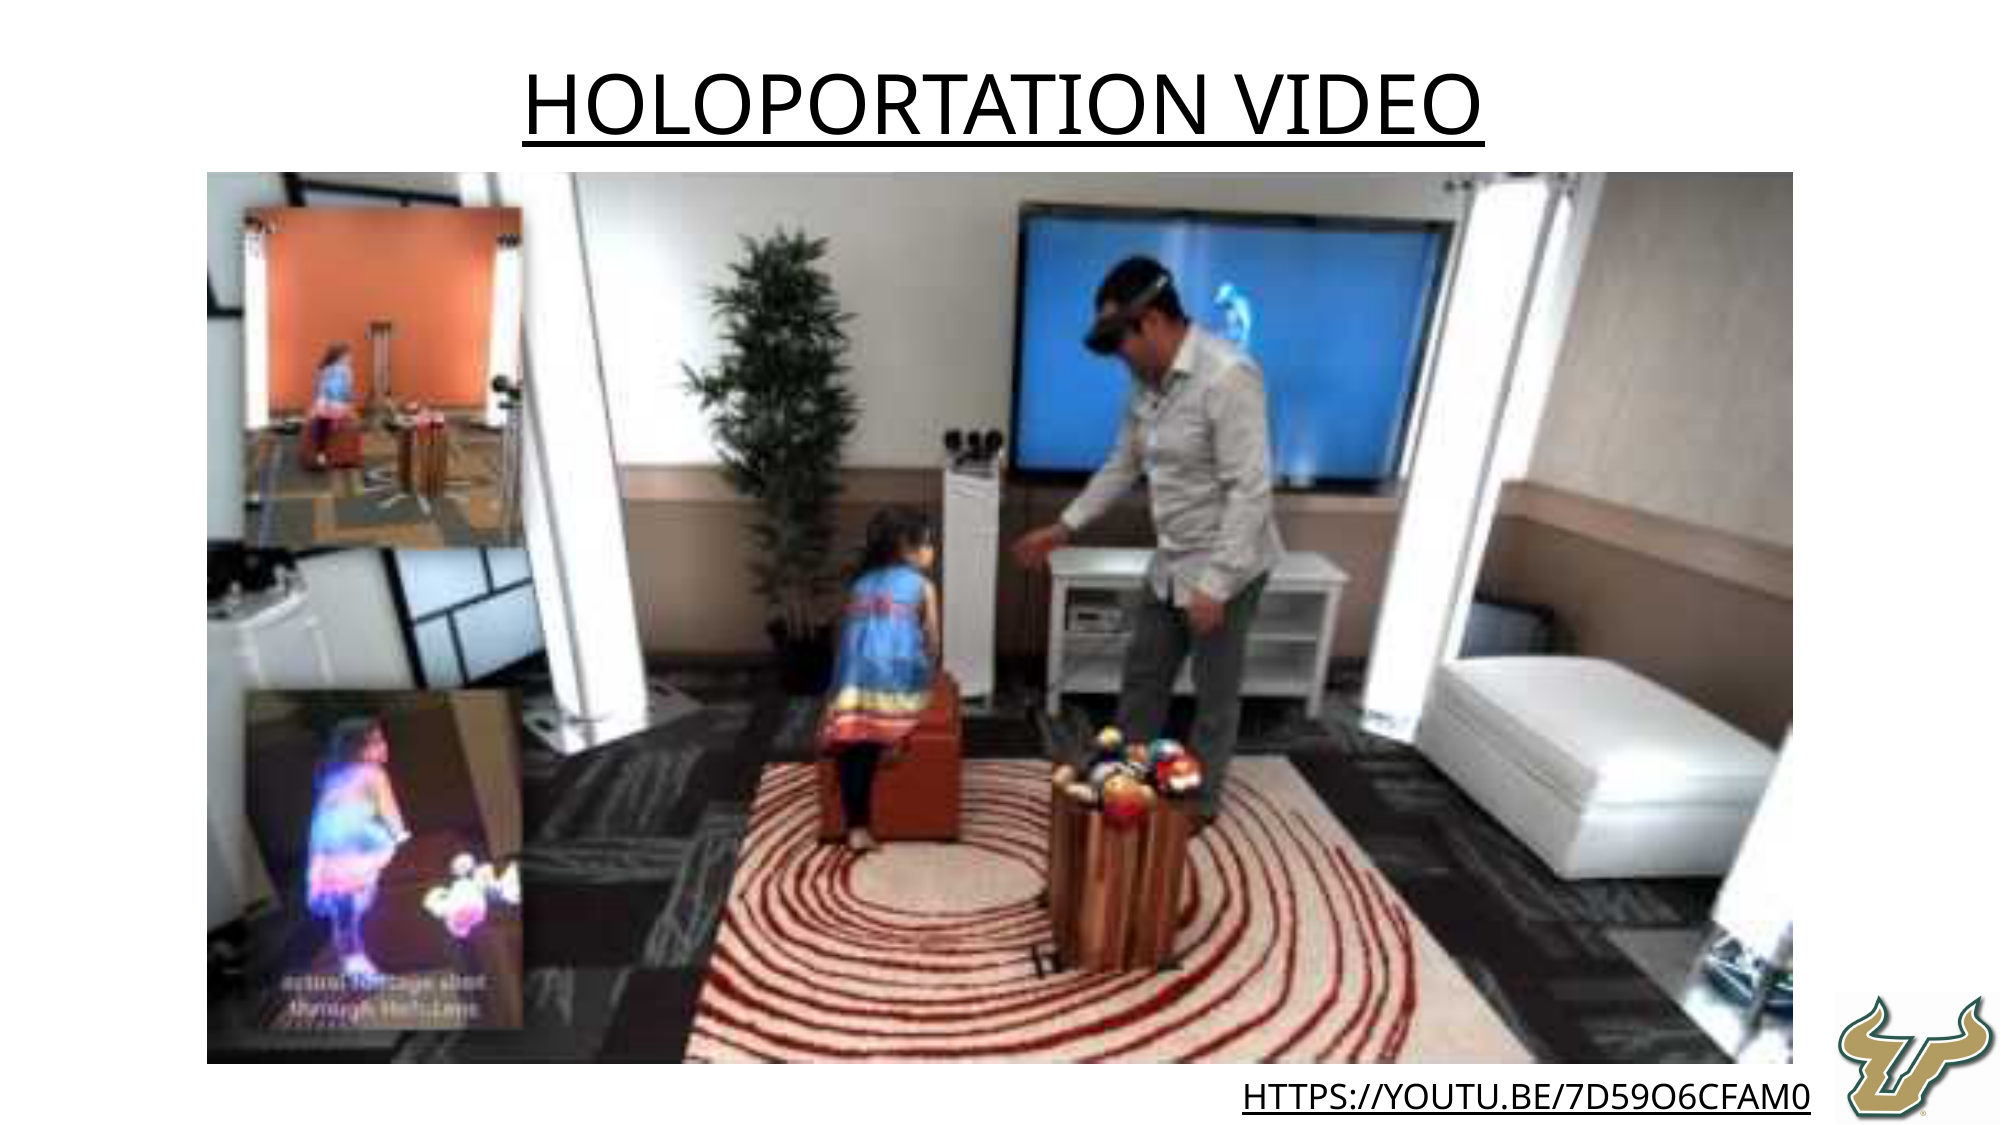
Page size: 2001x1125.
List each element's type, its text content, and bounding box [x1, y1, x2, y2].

list HoloPortation Video [261, 43, 1739, 171]
picture [1835, 992, 2000, 1124]
list https://youtu.be/7d59O6cfaM0 [780, 1072, 1835, 1125]
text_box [206, 171, 1794, 1065]
